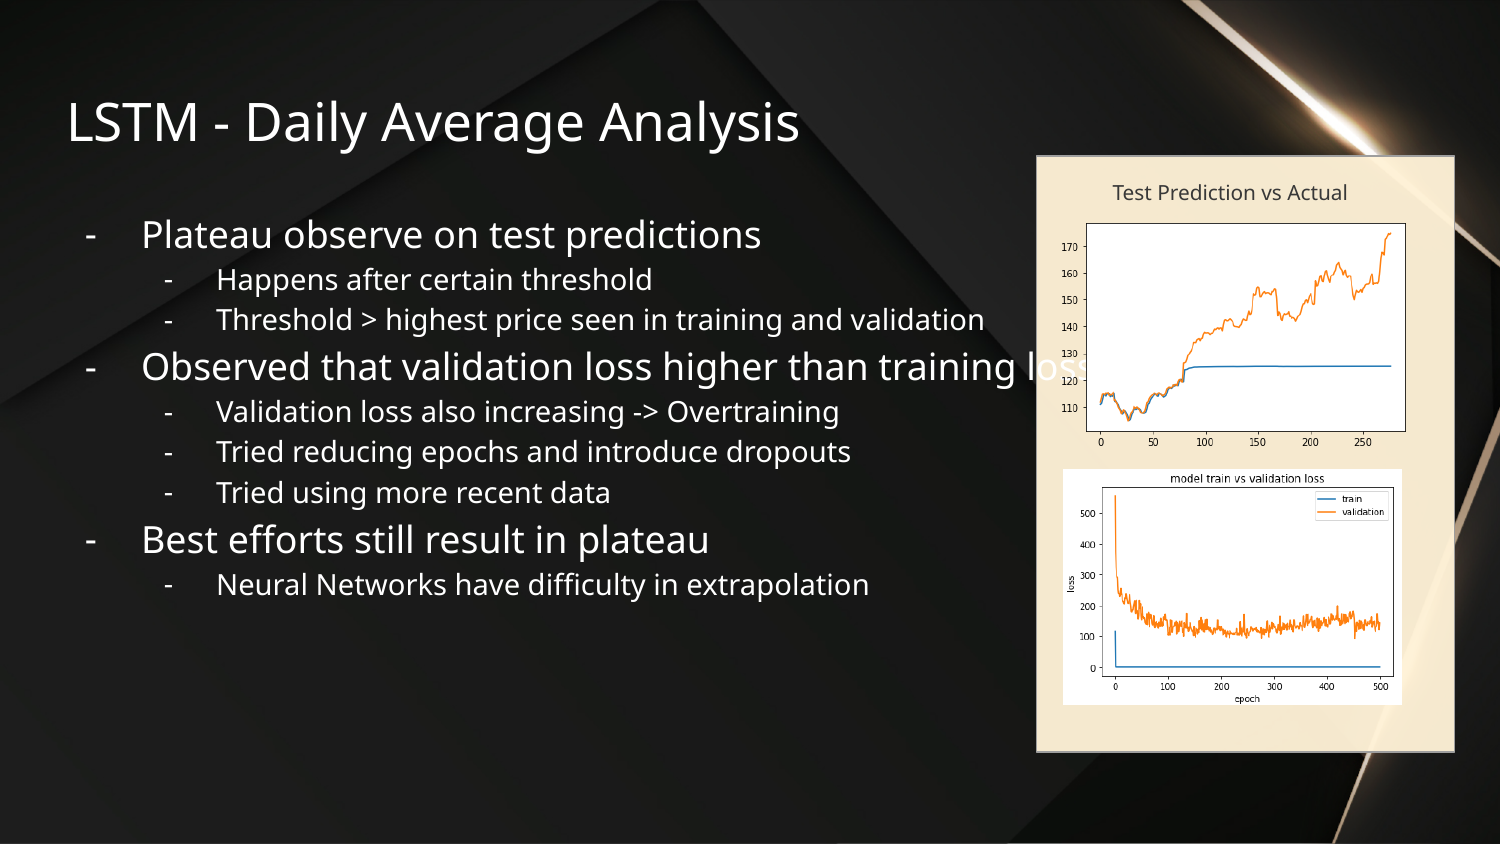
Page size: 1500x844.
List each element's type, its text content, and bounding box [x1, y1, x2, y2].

picture [0, 0, 1500, 844]
title LSTM - Daily Average Analysis [51, 72, 1449, 167]
list Plateau observe on test predictions Happens after certain threshold Threshold > highest price seen in training and validation Observed that validation loss higher than training loss Validation loss also increasing -> Overtraining Tried reducing epochs and introduce dropouts Tried using more recent data Best efforts still result in plateau Neural Networks have difficulty in extrapolation [51, 189, 1449, 750]
text_box Test Prediction vs Actual [1097, 166, 1367, 215]
text_box [1036, 156, 1455, 753]
